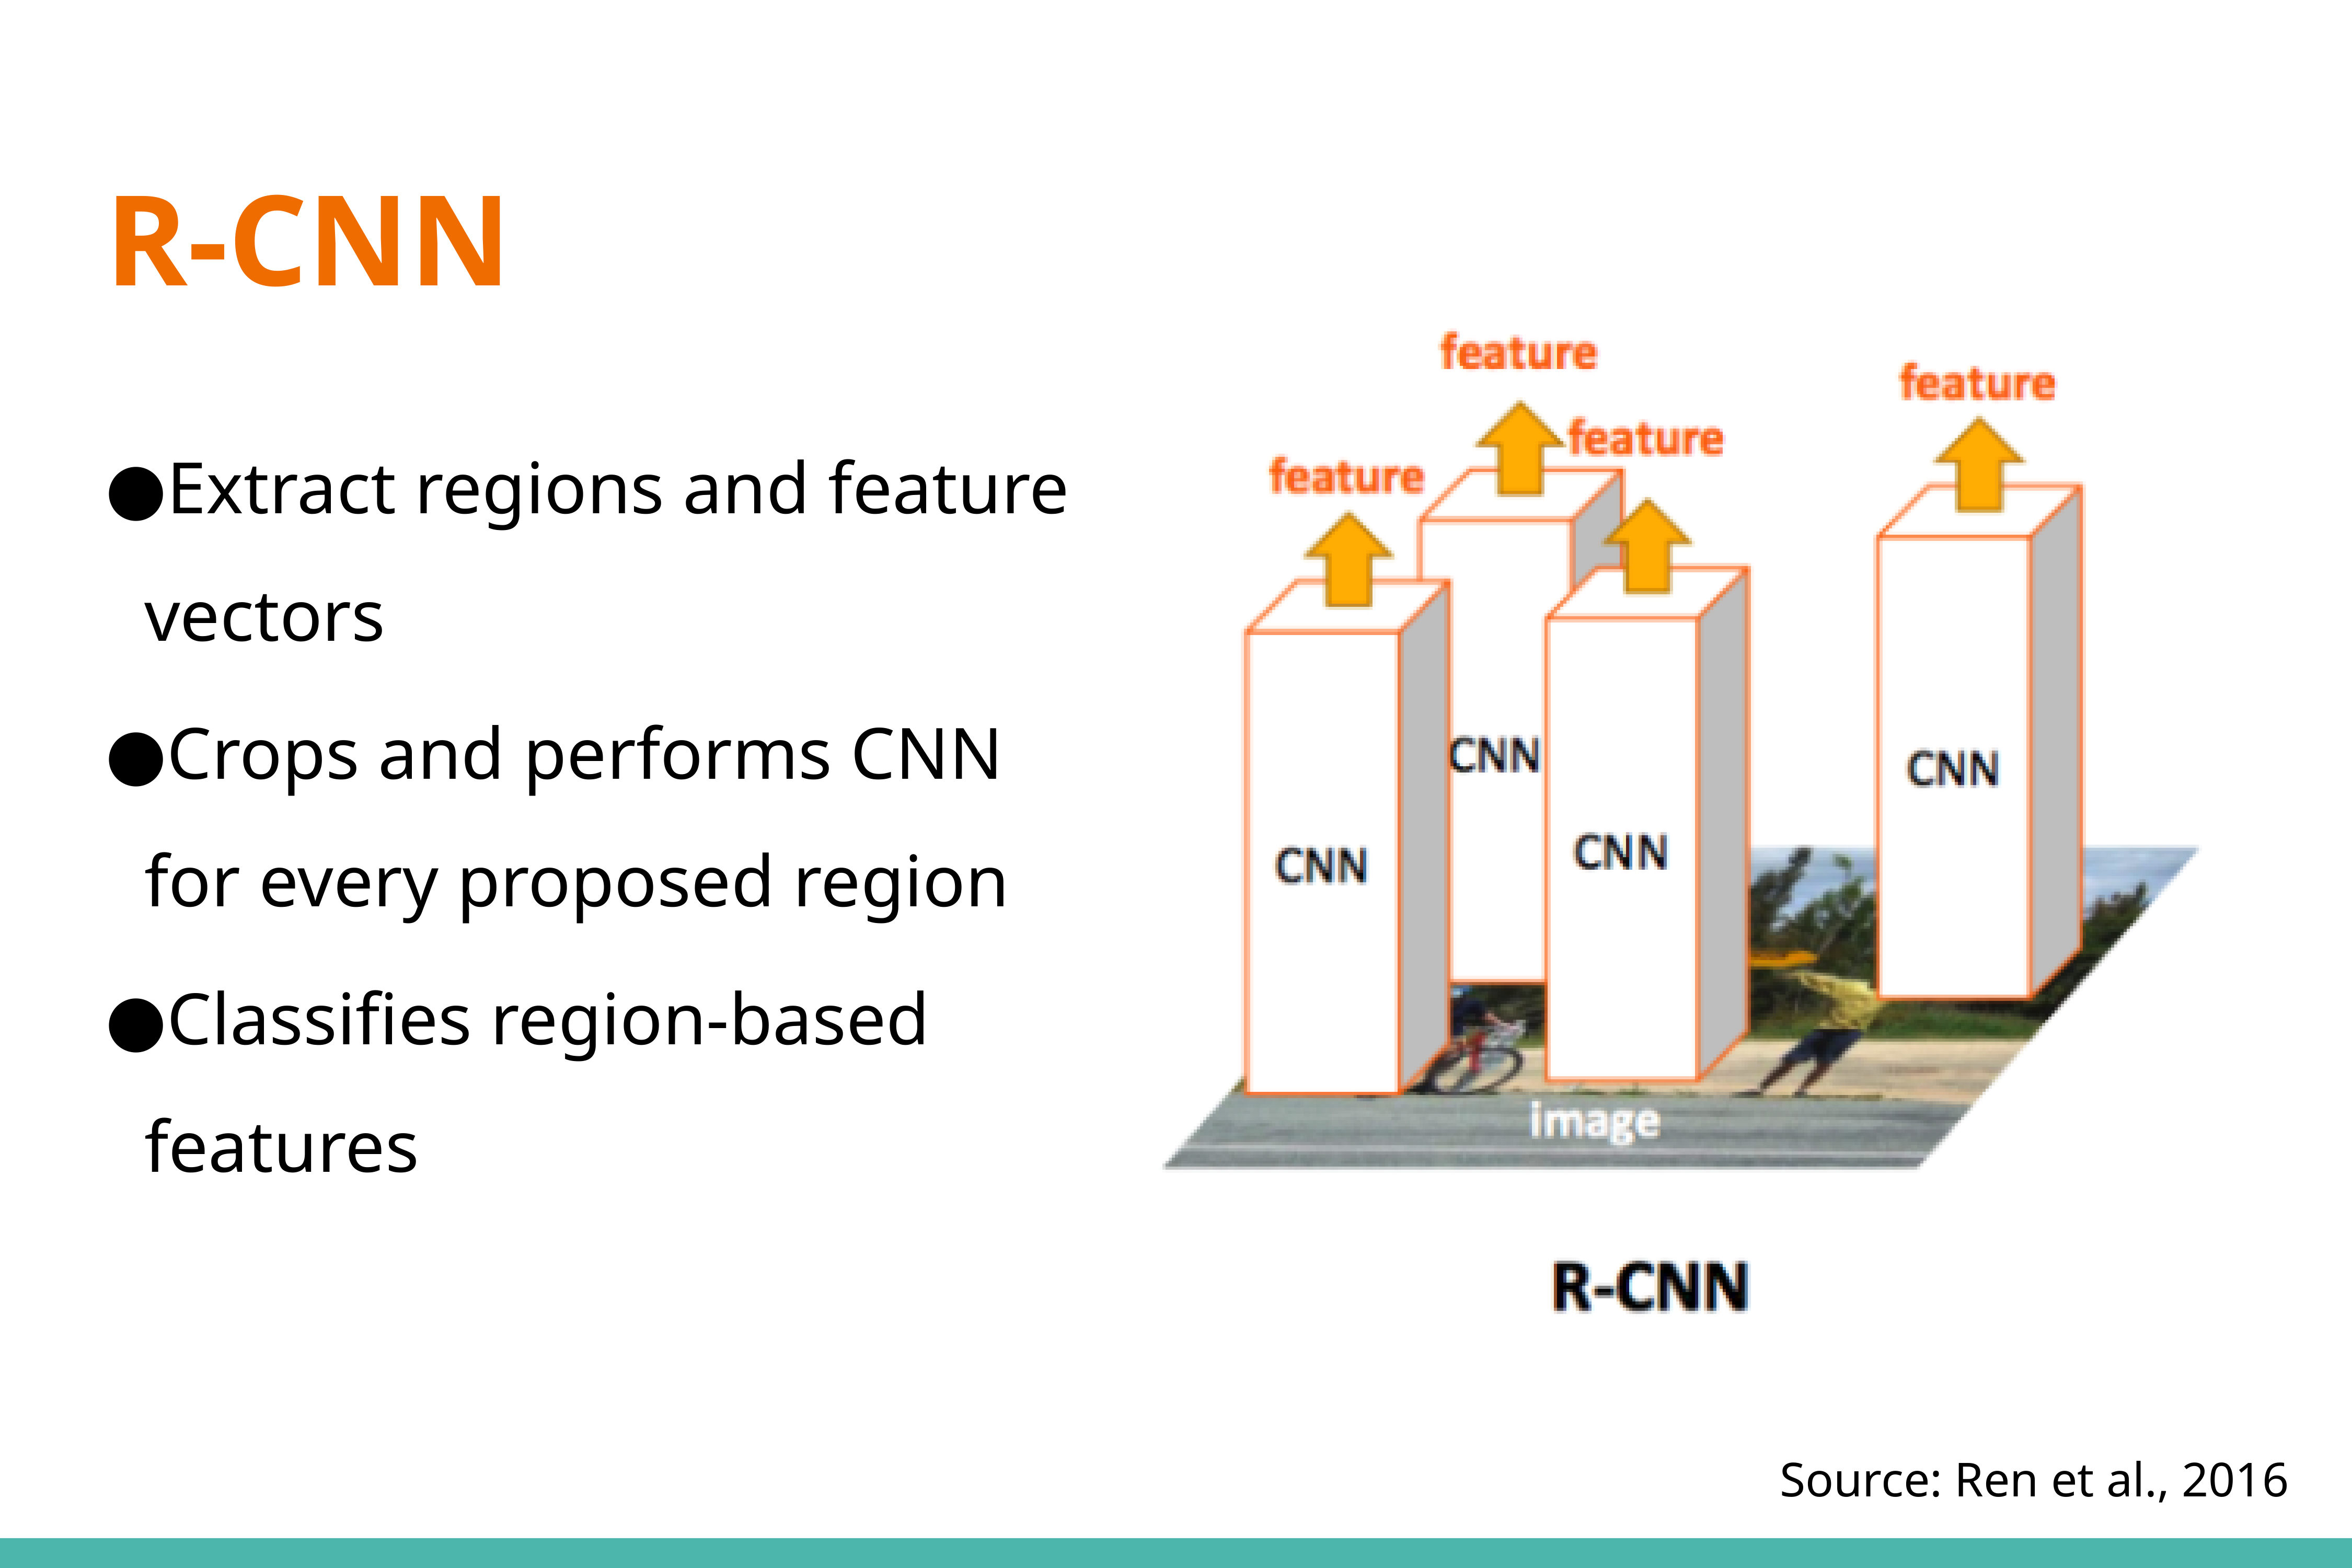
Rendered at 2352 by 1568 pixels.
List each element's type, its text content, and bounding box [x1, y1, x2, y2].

list Source: Ren et al., 2016 [1755, 1424, 2327, 1541]
list Extract regions and feature vectors Crops and performs CNN for every proposed region Classifies region-based features [80, 375, 1109, 1382]
title R-CNN [80, 135, 2272, 352]
picture [1150, 228, 2246, 1396]
